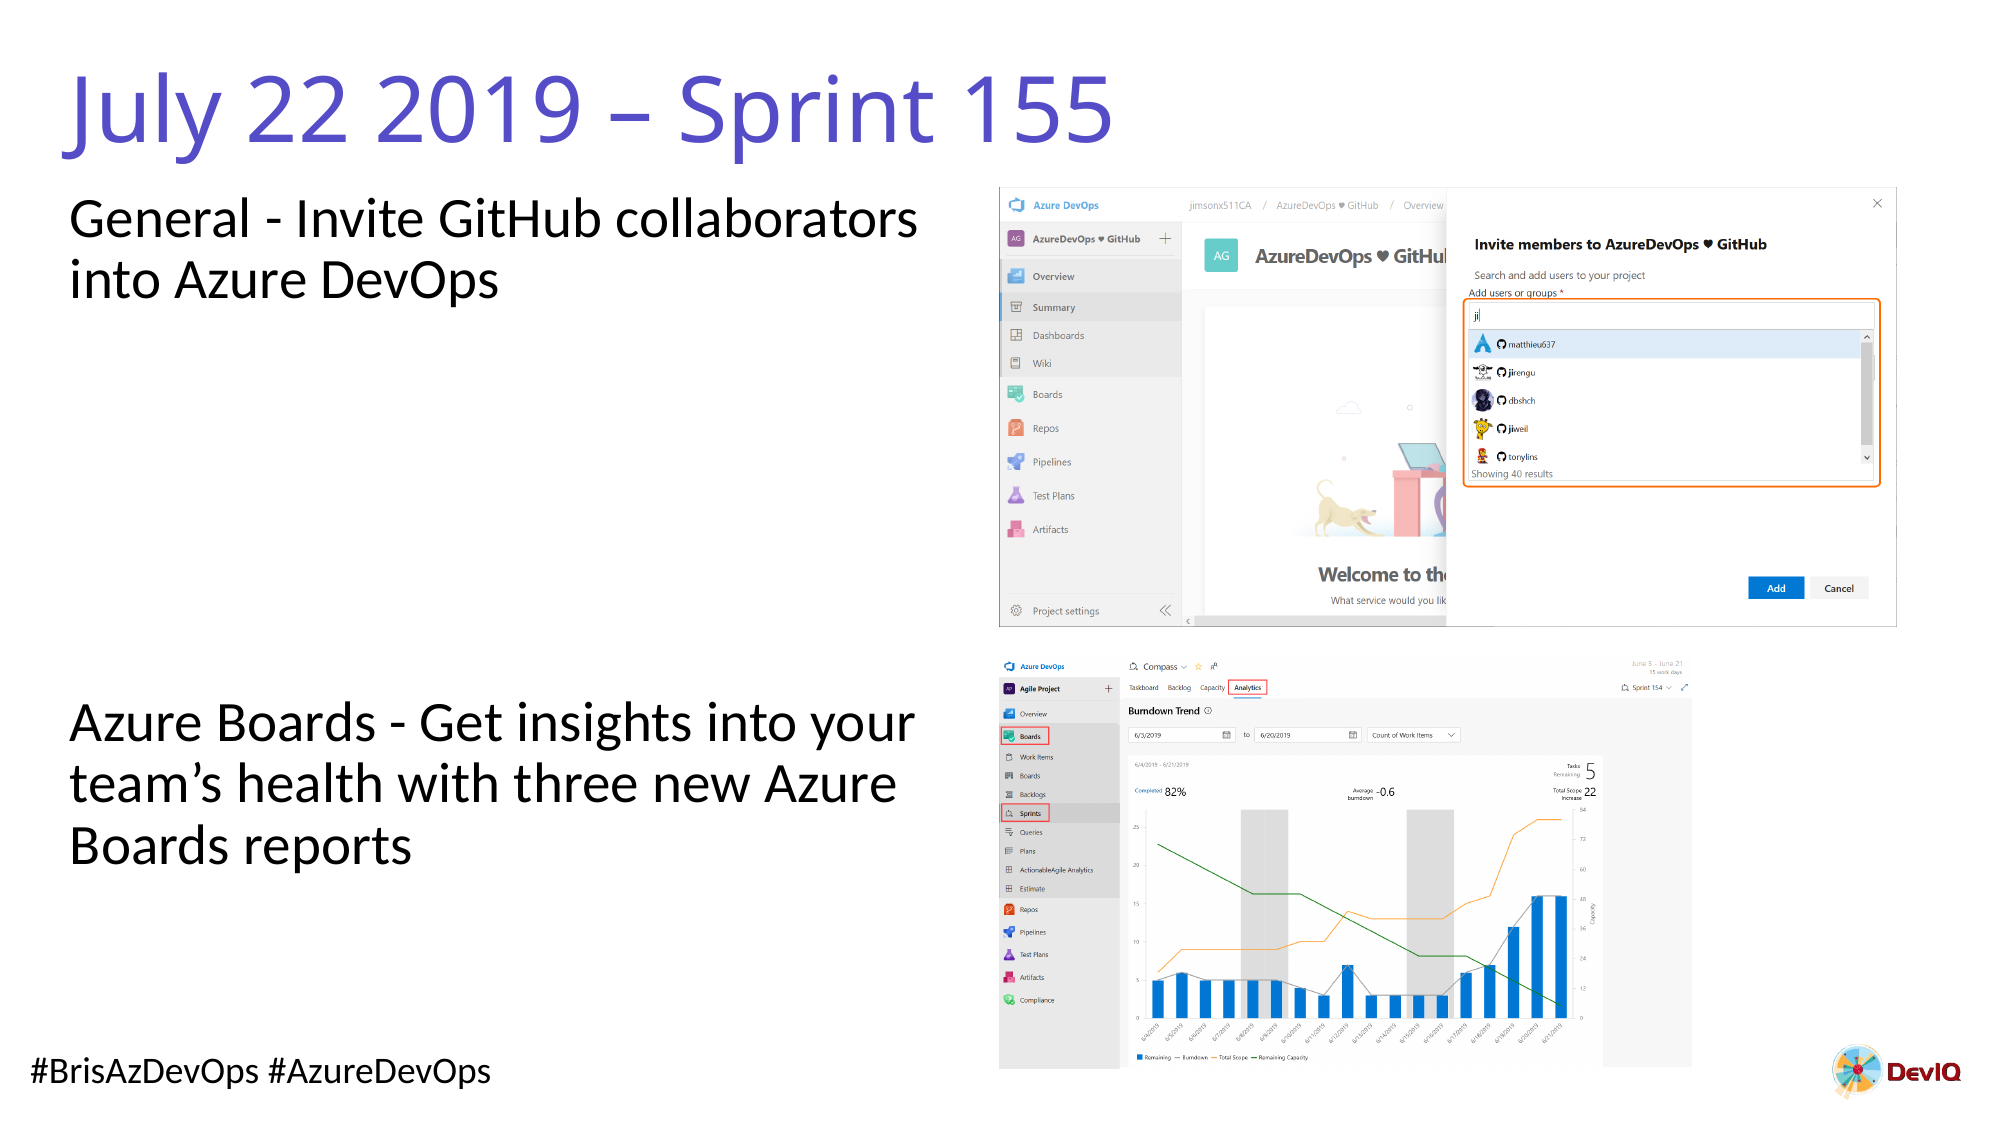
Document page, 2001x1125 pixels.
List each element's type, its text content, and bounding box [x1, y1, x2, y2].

text_box Azure Boards - Get insights into your team’s health with three new Azure Boards reports [69, 691, 959, 938]
title July 22 2019 – Sprint 155 [69, 36, 1930, 158]
picture [1830, 1038, 1963, 1101]
picture [999, 655, 1692, 1069]
text_box #BrisAzDevOps #AzureDevOps [15, 1038, 507, 1098]
picture [999, 187, 1897, 627]
list General - Invite GitHub collaborators into Azure DevOps [69, 187, 959, 394]
